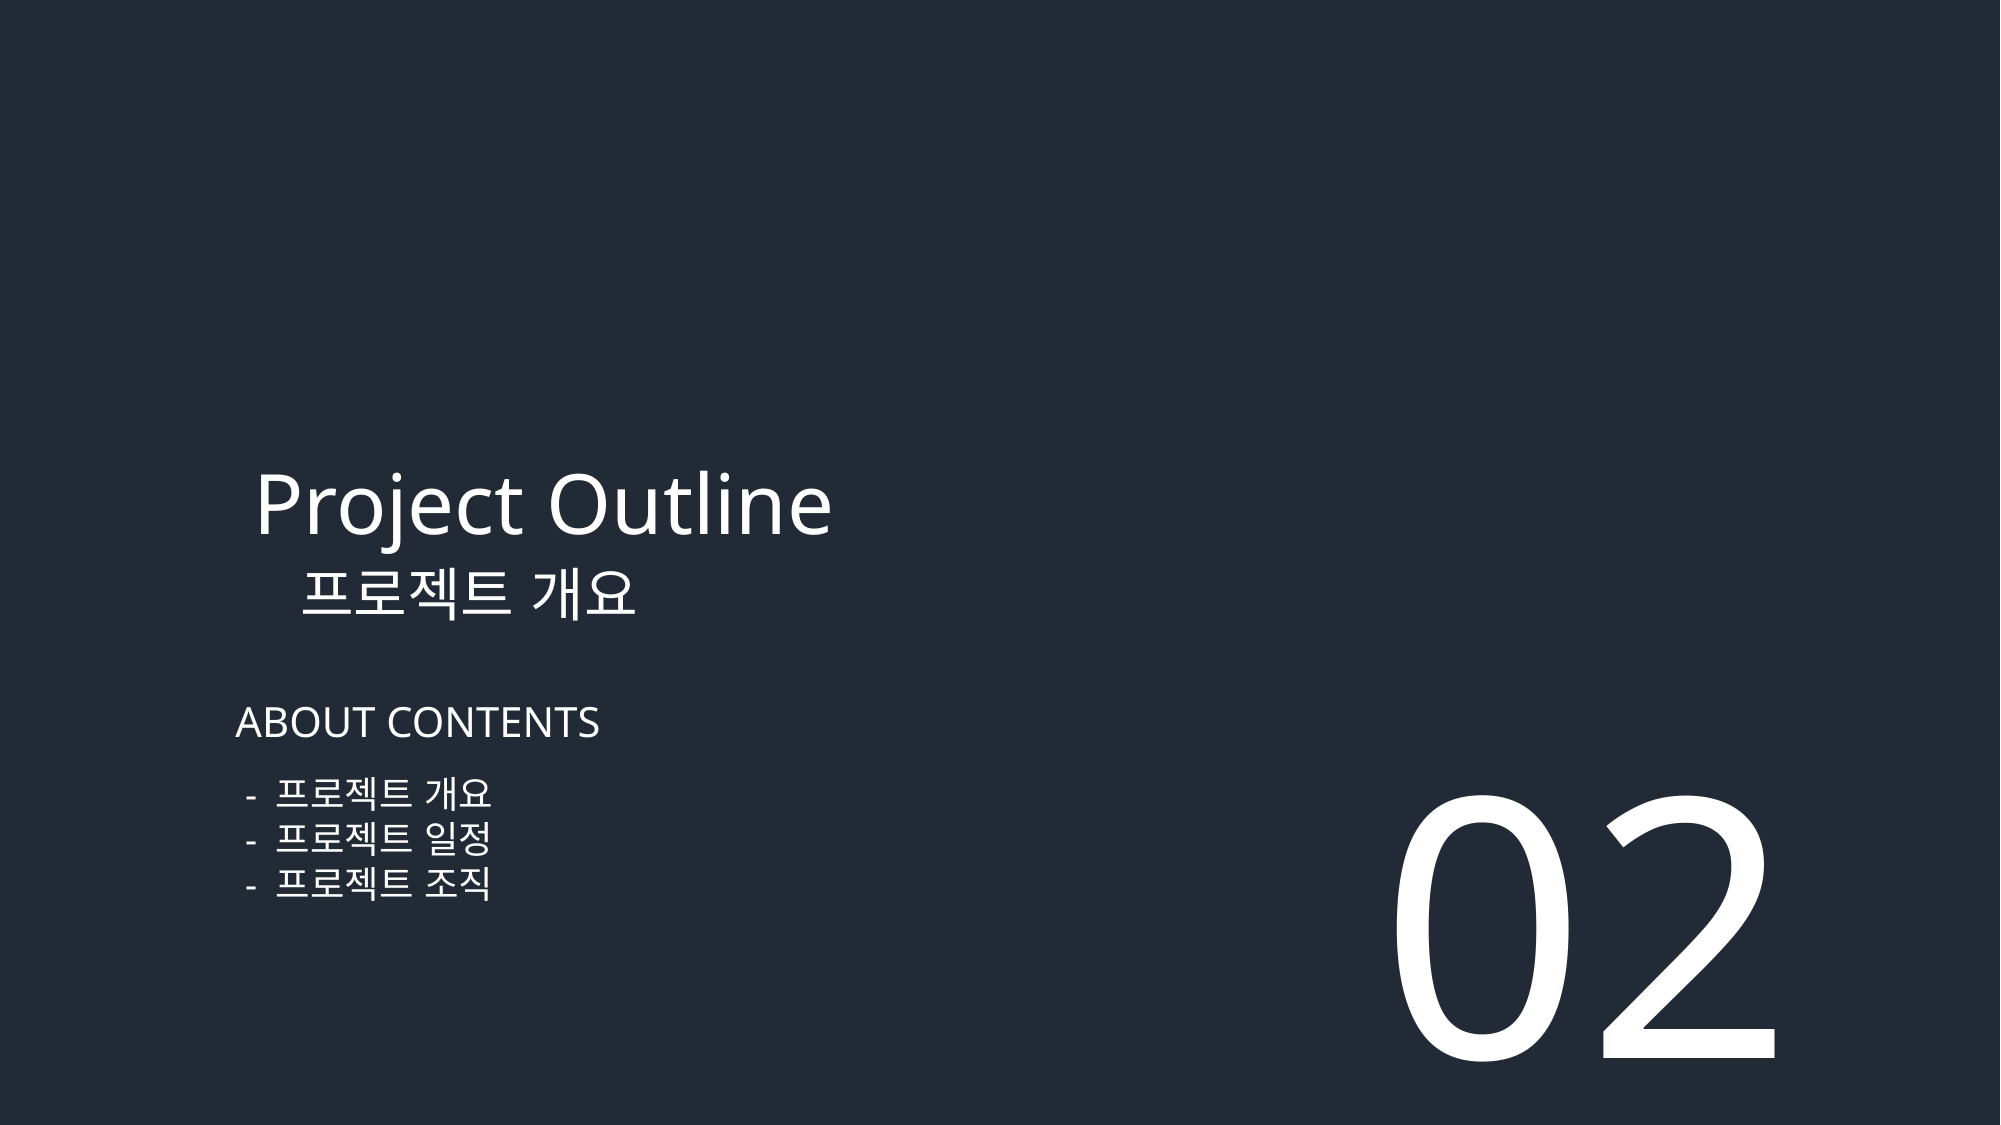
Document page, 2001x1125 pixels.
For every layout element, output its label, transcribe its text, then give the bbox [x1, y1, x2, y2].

text_box Project Outline 프로젝트 개요 [238, 433, 851, 636]
text_box ABOUT CONTENTS - 프로젝트 개요 - 프로젝트 일정 - 프로젝트 조직 [220, 688, 616, 1048]
text_box 02 [1364, 688, 1930, 1125]
